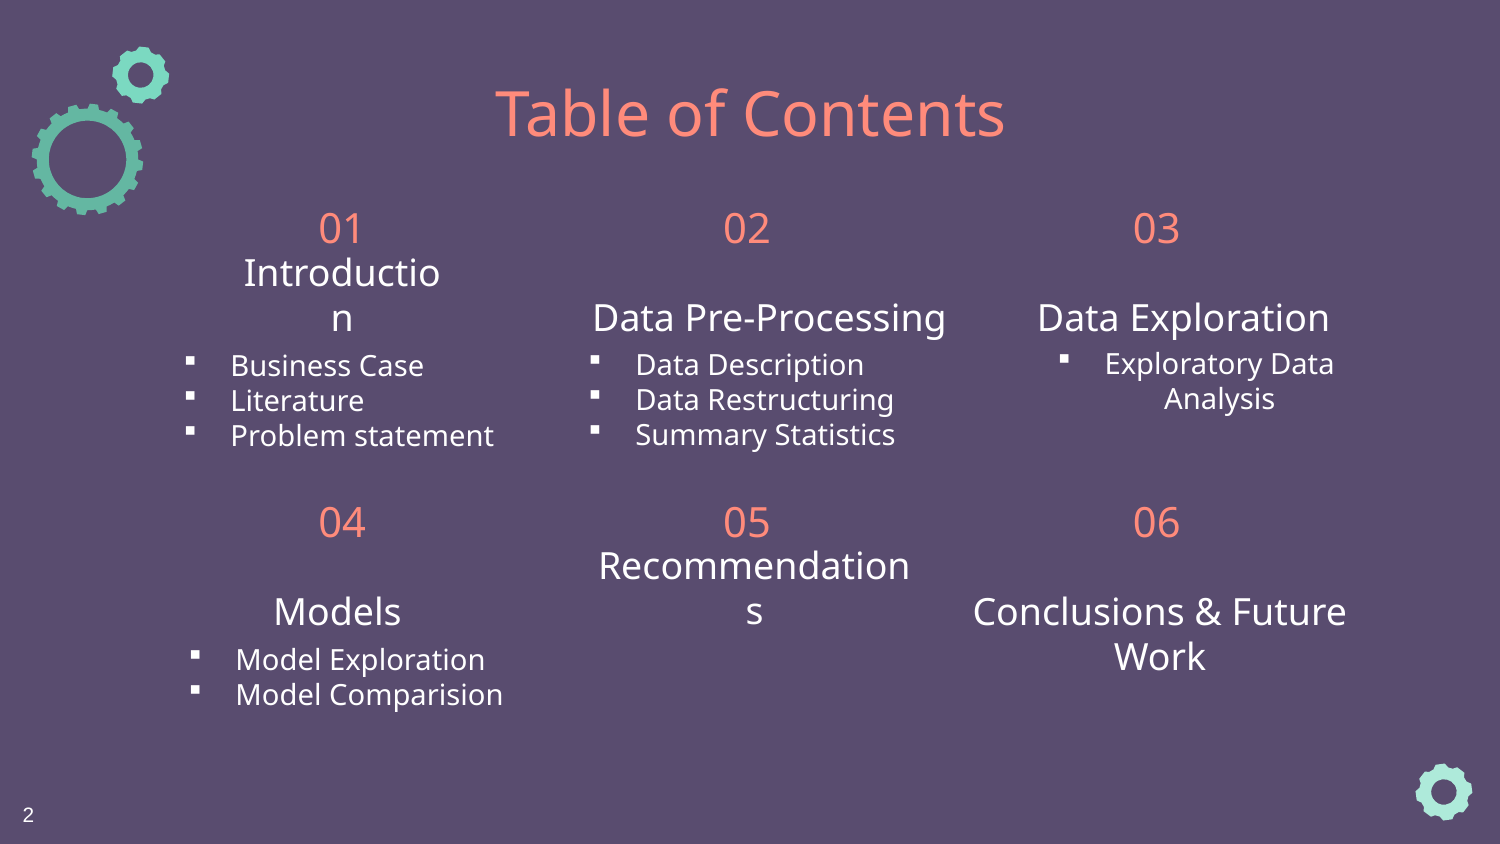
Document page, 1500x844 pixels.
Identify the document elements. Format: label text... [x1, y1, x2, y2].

subtitle Data Exploration [1010, 260, 1358, 355]
title 05 [656, 490, 839, 551]
subtitle Data Pre-Processing [562, 260, 977, 355]
title 06 [1065, 490, 1248, 551]
subtitle Business Case Literature Problem statement [168, 331, 516, 447]
subtitle Introduction [218, 260, 466, 331]
title Table of Contents [116, 58, 1387, 153]
text_box 2 [7, 794, 65, 834]
subtitle Recommendations [574, 556, 935, 648]
subtitle Models [218, 557, 466, 625]
subtitle Exploratory Data Analysis [1017, 330, 1376, 446]
title 02 [656, 196, 839, 258]
subtitle Conclusions & Future Work [933, 602, 1387, 694]
title 04 [251, 490, 434, 551]
title 01 [251, 196, 434, 258]
title 03 [1065, 196, 1248, 258]
subtitle Data Description Data Restructuring Summary Statistics [573, 331, 921, 447]
subtitle Model Exploration Model Comparision [173, 625, 521, 741]
